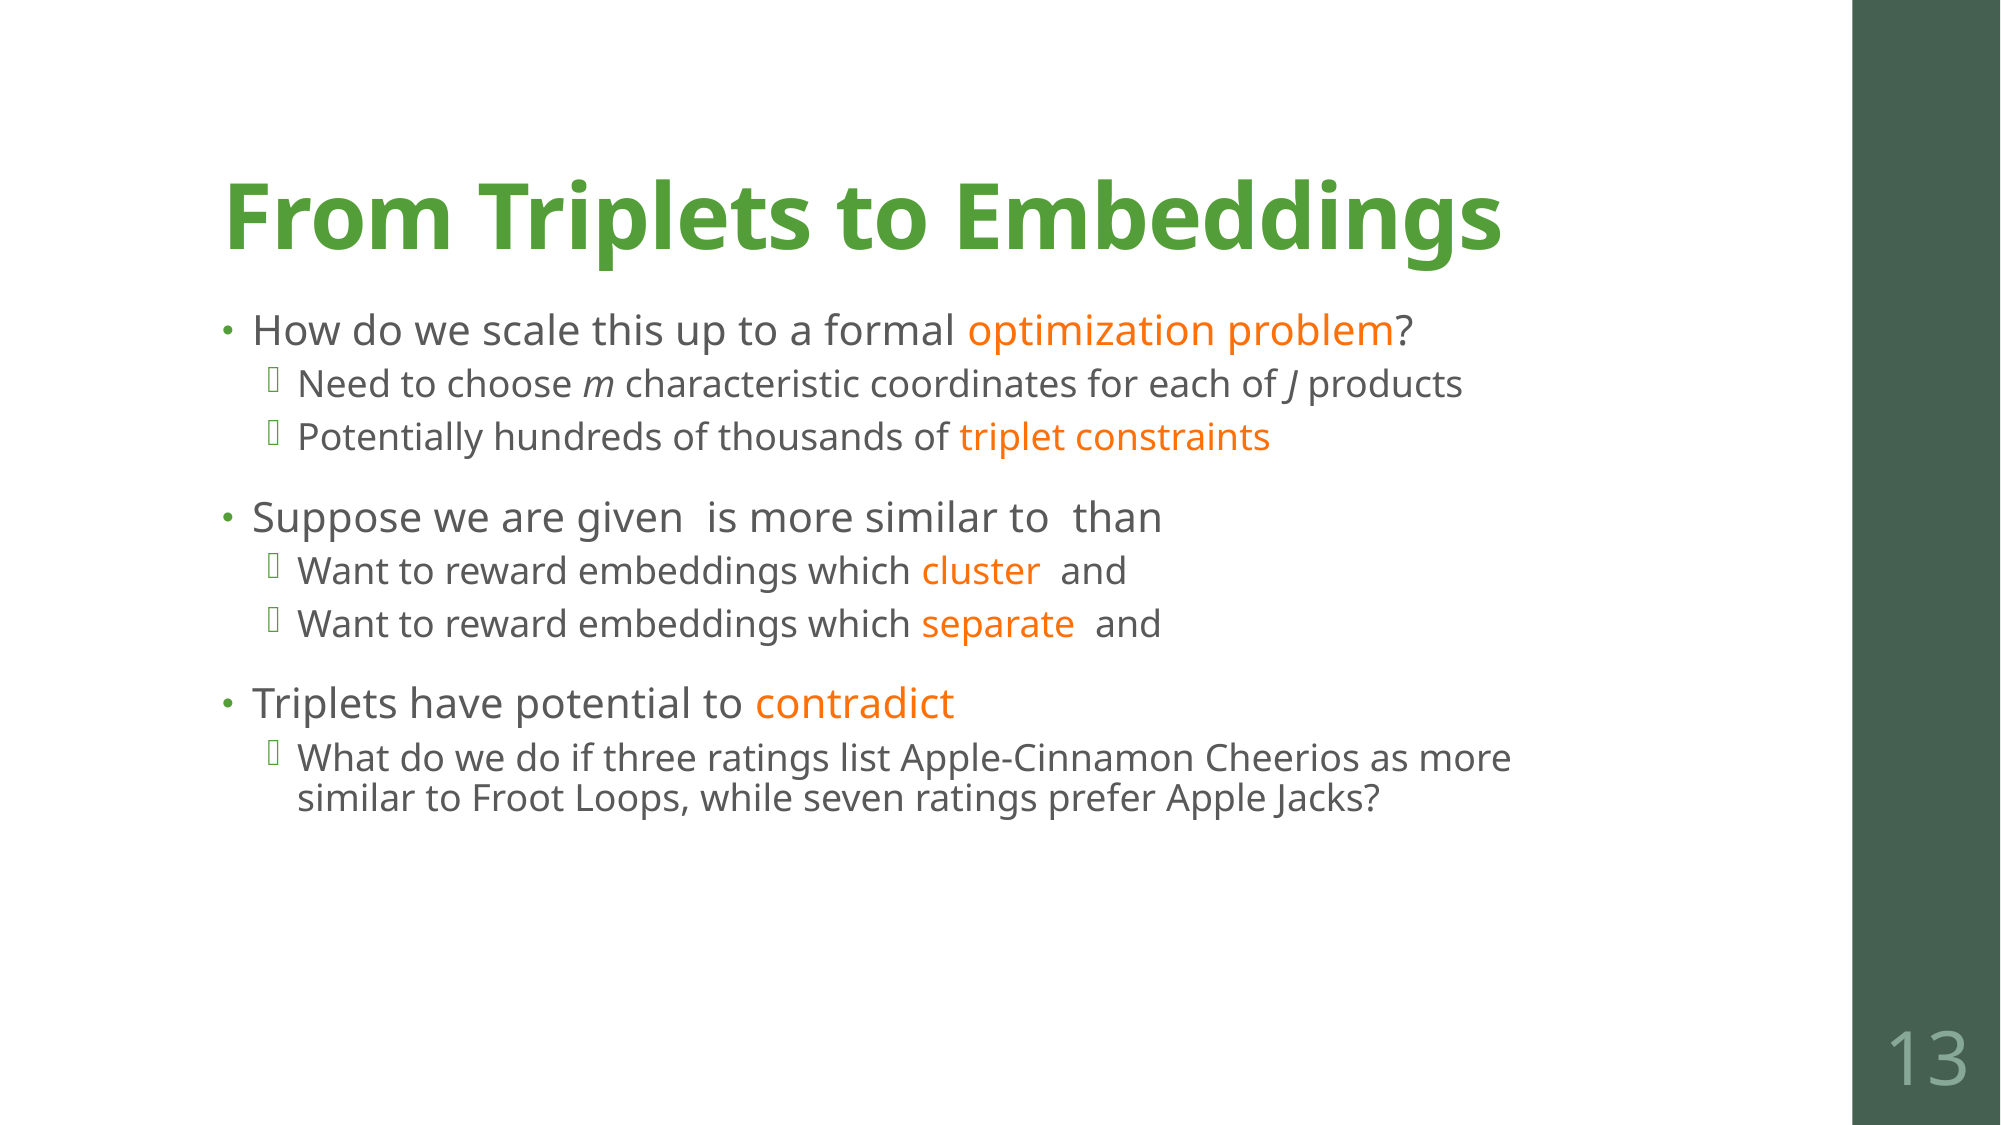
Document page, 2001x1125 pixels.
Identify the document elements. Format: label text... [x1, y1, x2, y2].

title From Triplets to Embeddings [206, 43, 1797, 278]
slide_number 13 [1852, 1012, 2000, 1110]
